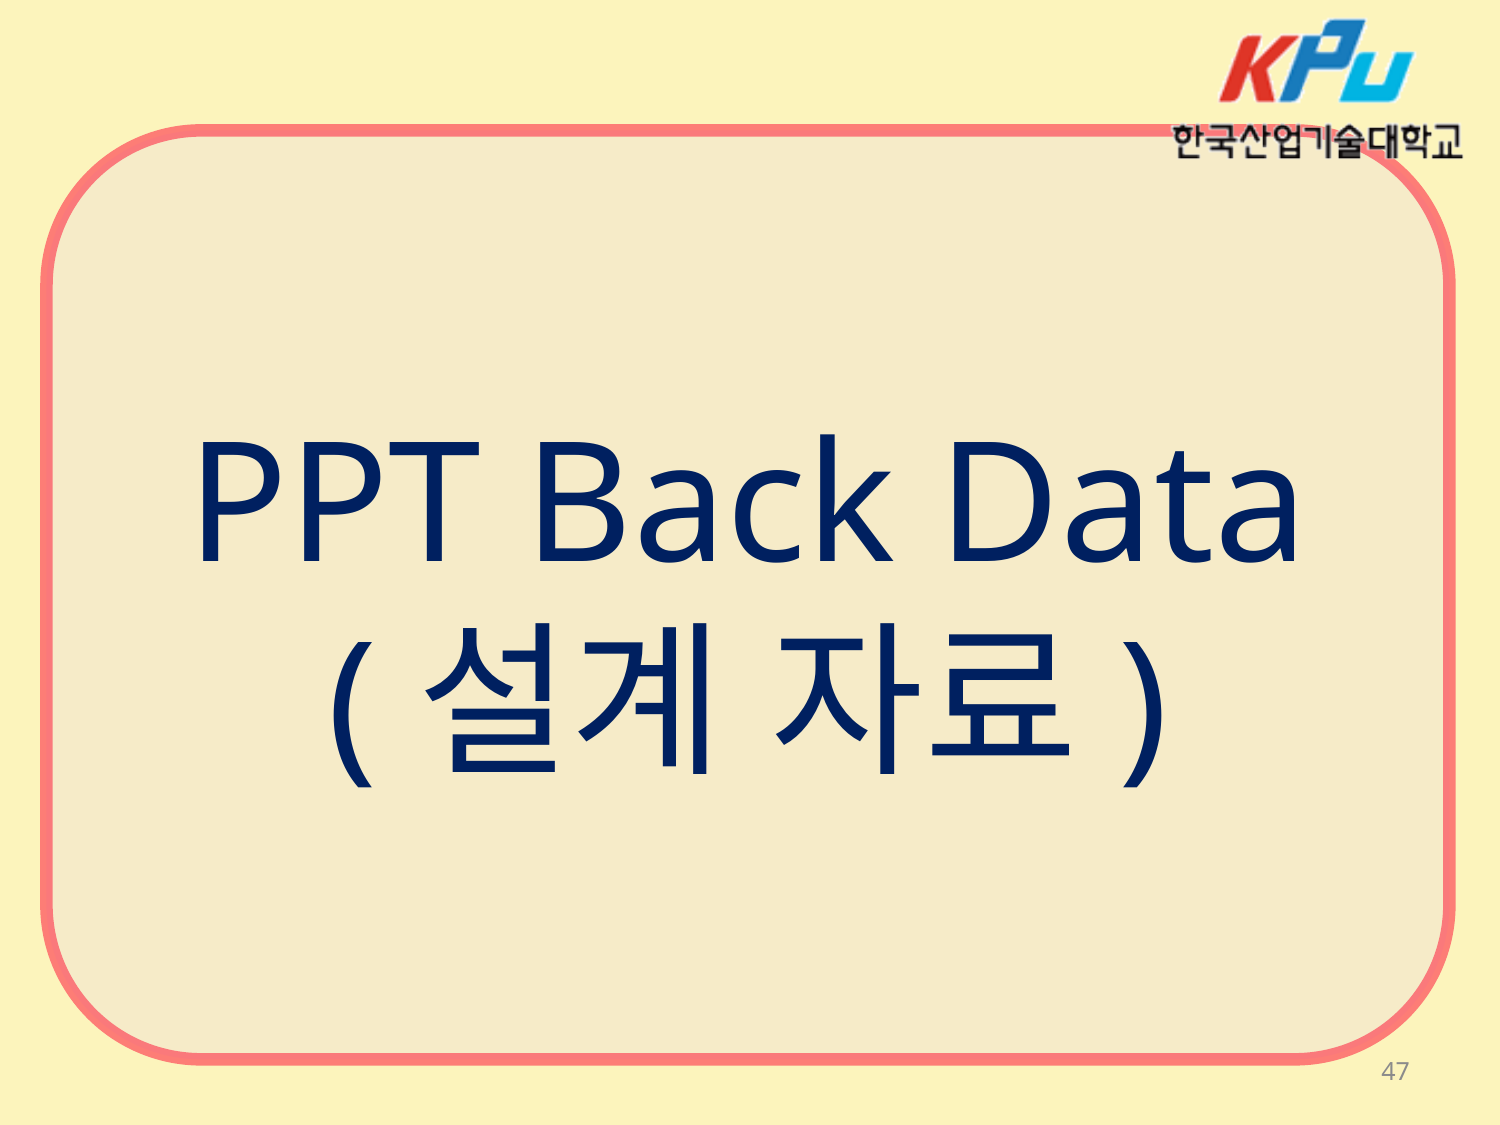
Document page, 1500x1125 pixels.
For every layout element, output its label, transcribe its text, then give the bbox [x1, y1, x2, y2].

text_box PPT Back Data (설계 자료) [44, 128, 1452, 1062]
slide_number 47 [1074, 1042, 1425, 1103]
picture [1115, 2, 1500, 162]
